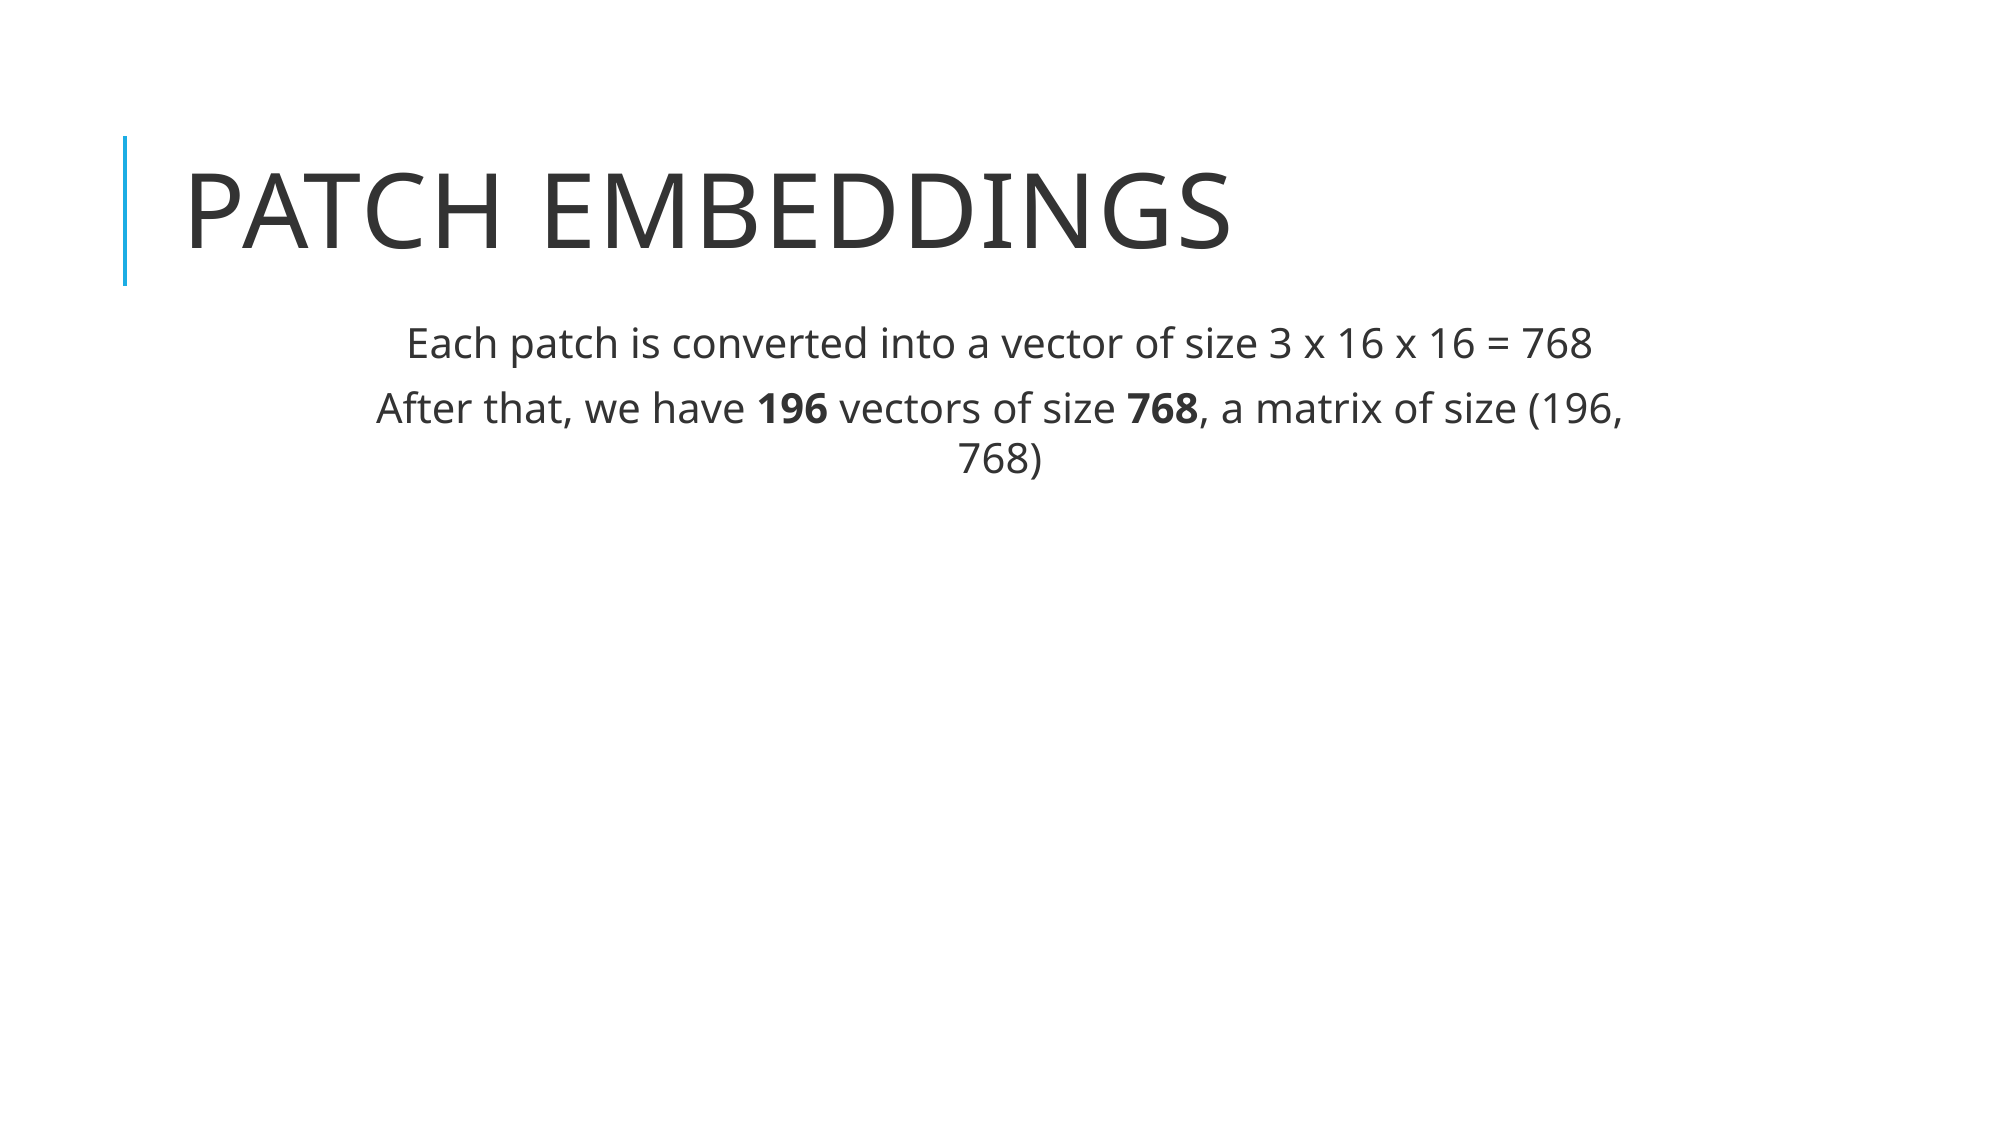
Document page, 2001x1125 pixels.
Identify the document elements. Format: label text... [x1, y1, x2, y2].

picture [530, 440, 1470, 1086]
text_box After that, we have 196 vectors of size 768, a matrix of size (196, 768) [360, 374, 1640, 490]
title PATCH EMBEDDINGS [168, 96, 1763, 342]
text_box Each patch is converted into a vector of size 3 x 16 x 16 = 768 [388, 309, 1611, 374]
